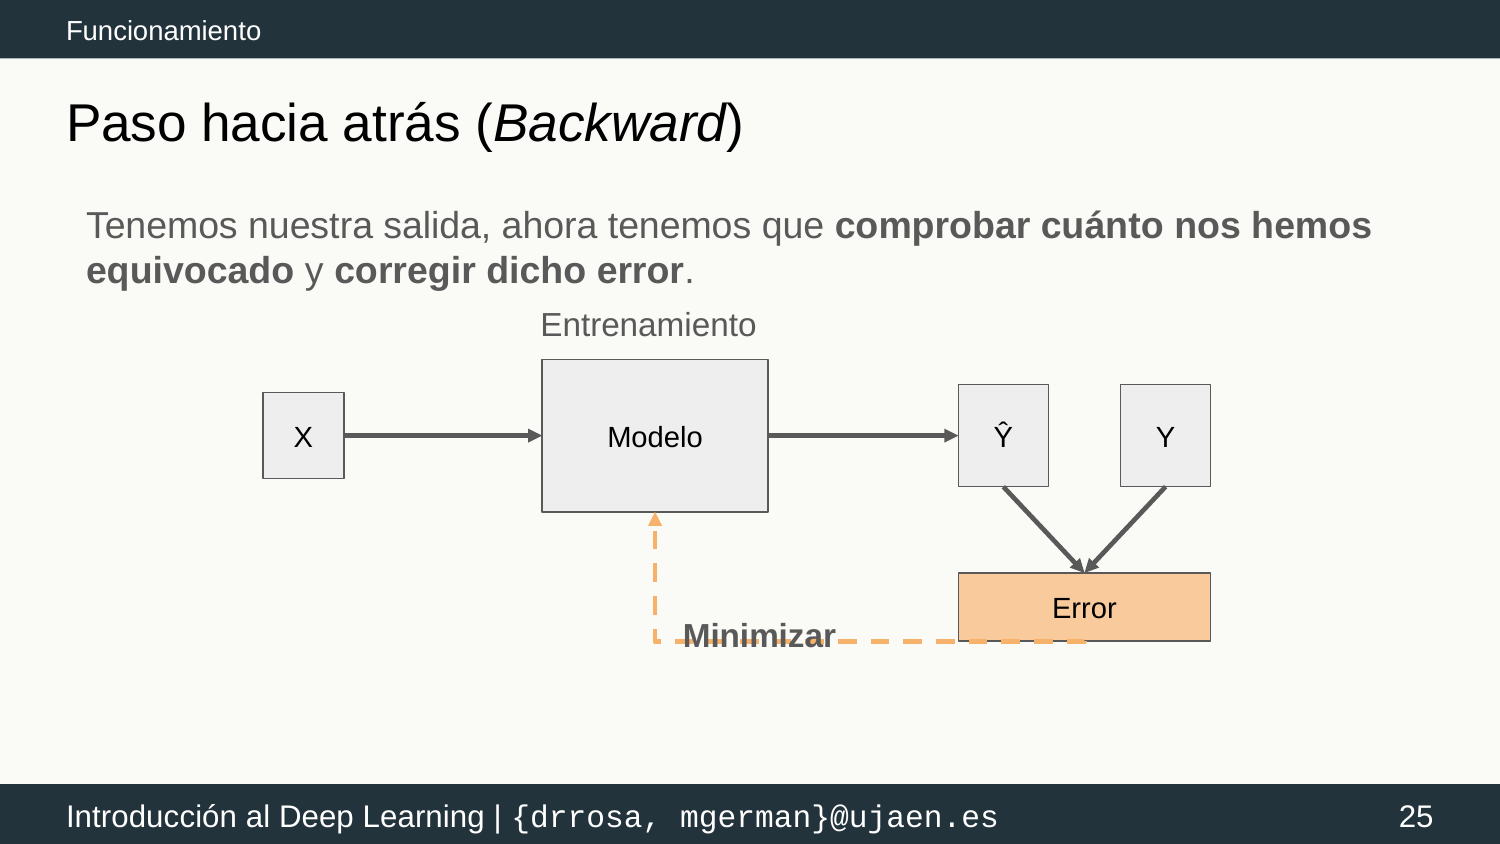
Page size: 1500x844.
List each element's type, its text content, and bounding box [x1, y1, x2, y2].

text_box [1084, 486, 1166, 574]
text_box Modelo [542, 359, 769, 512]
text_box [1003, 486, 1083, 574]
slide_number ‹#› [1358, 782, 1449, 844]
text_box Tenemos nuestra salida, ahora tenemos que comprobar cuánto nos hemos equivocado y corregir dicho error. [71, 185, 1449, 273]
text_box Y [1120, 384, 1211, 487]
title Paso hacia atrás (Backward) [51, 72, 1449, 167]
subtitle Funcionamiento [51, 0, 1262, 62]
text_box Ŷ [958, 384, 1049, 487]
text_box Minimizar [667, 599, 799, 670]
text_box Error [958, 572, 1211, 641]
text_box Entrenamiento [525, 288, 785, 359]
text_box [804, 361, 935, 792]
text_box X [262, 392, 344, 479]
